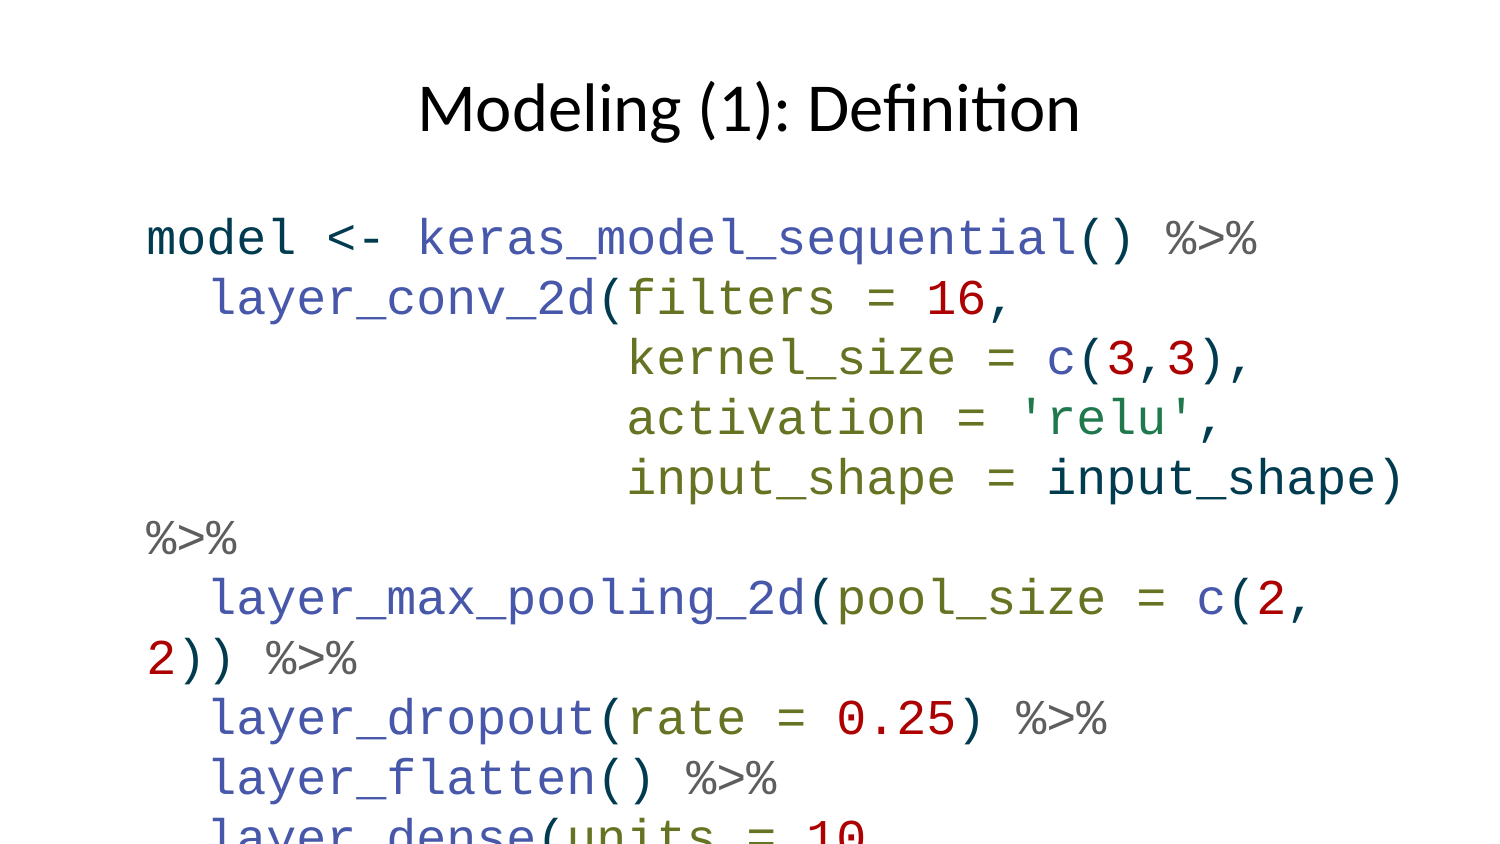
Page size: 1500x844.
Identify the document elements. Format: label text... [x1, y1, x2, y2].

list model <- keras_model_sequential() %>% layer_conv_2d(filters = 16, kernel_size = c(3,3), activation = 'relu', input_shape = input_shape) %>% layer_max_pooling_2d(pool_size = c(2, 2)) %>% layer_dropout(rate = 0.25) %>% layer_flatten() %>% layer_dense(units = 10, activation = 'relu') %>% layer_dropout(rate = 0.5) %>% layer_dense(units = num_classes, activation = 'softmax') [75, 196, 1425, 754]
title Modeling (1): Definition [75, 33, 1425, 175]
